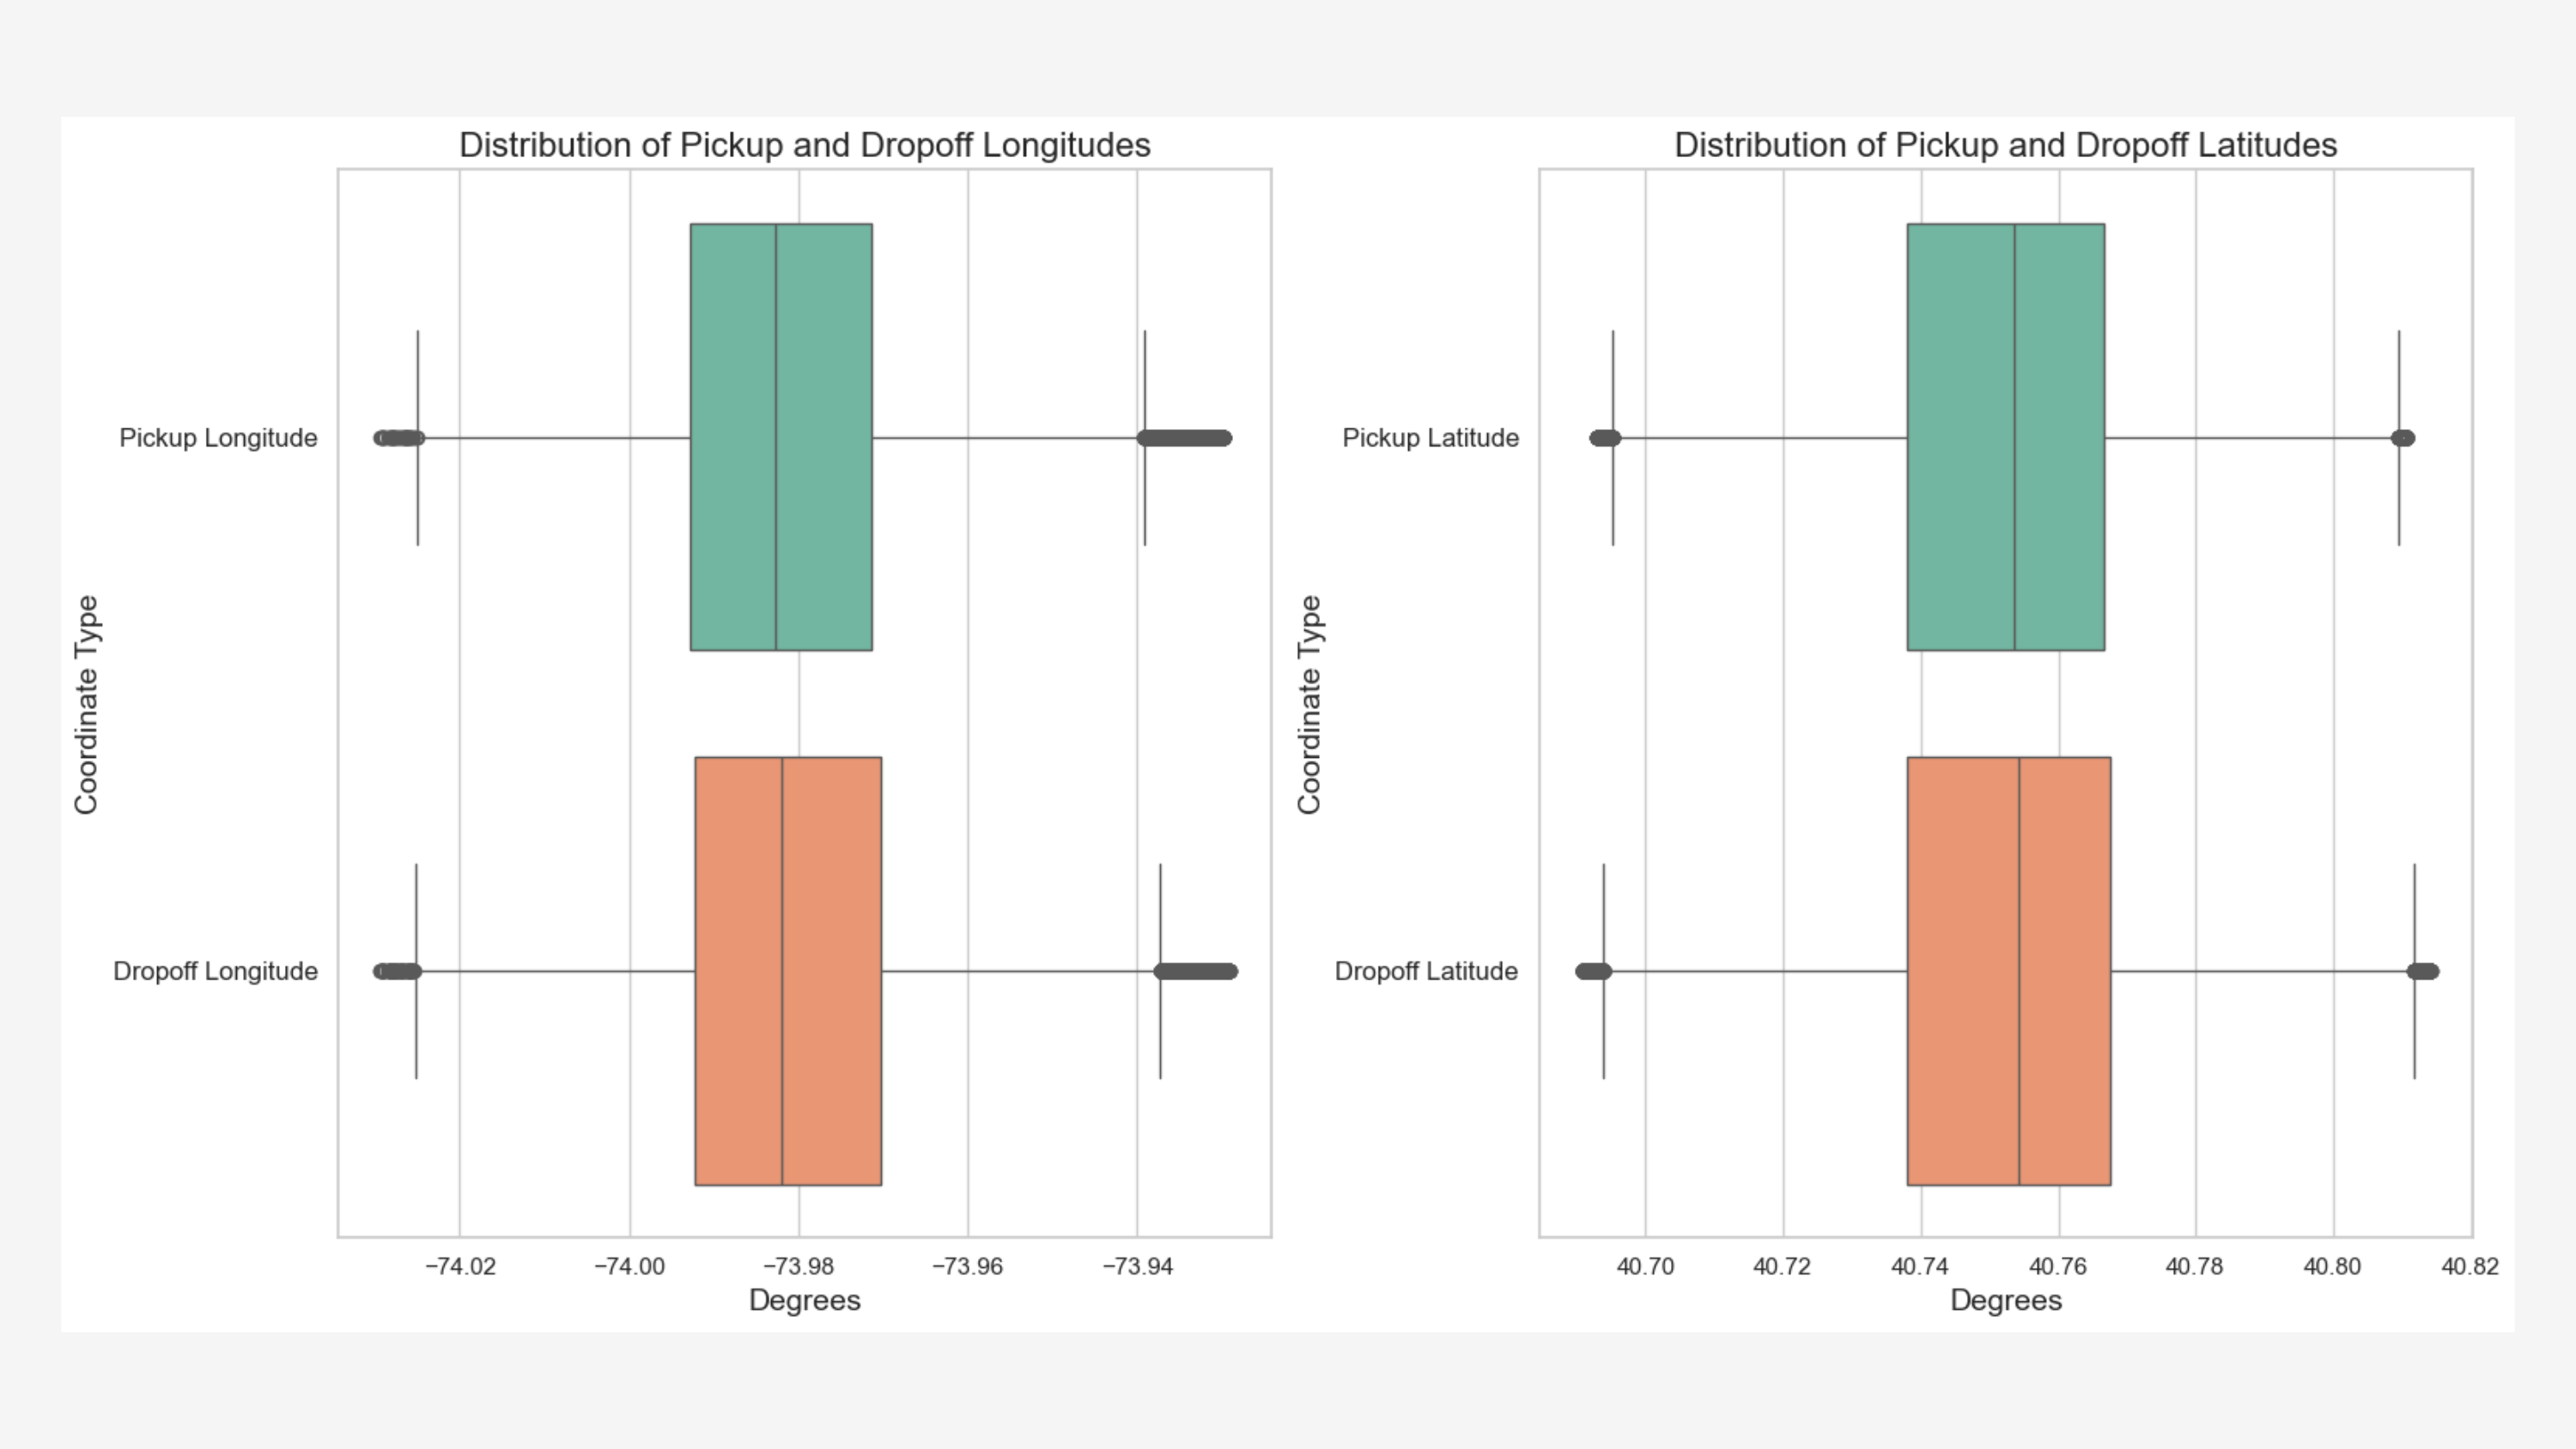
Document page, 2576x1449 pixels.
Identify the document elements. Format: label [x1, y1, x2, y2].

text_box [61, 117, 2515, 1332]
